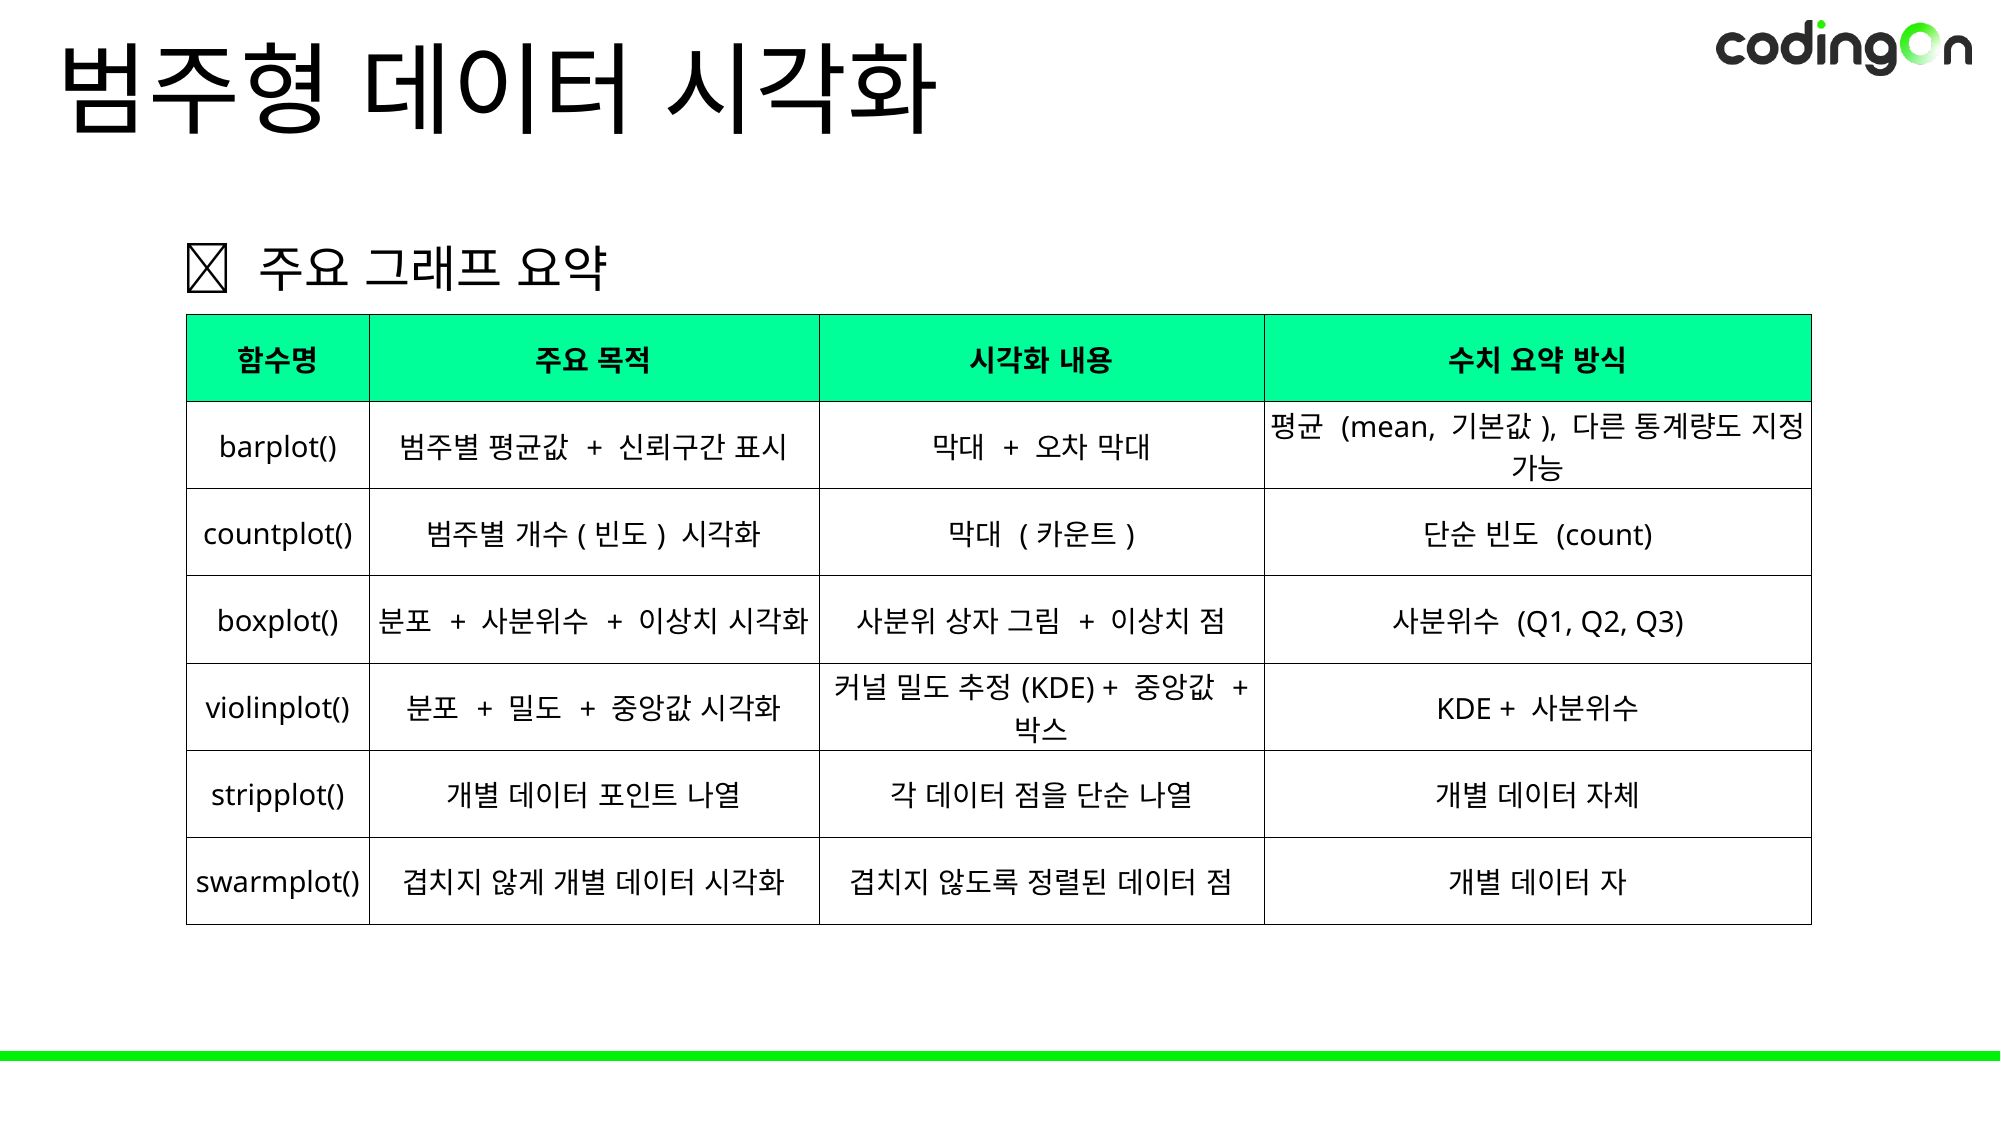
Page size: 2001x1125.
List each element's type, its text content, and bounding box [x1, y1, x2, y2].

table_cell boxplot() [187, 576, 369, 663]
table_cell violinplot() [187, 664, 369, 750]
table_cell 분포 + 사분위수 + 이상치 시각화 [370, 576, 819, 663]
table_cell 각 데이터 점을 단순 나열 [820, 751, 1264, 837]
table_cell barplot() [187, 402, 369, 488]
table_header 수치 요약 방식 [1265, 315, 1811, 401]
text_box ✅ 주요 그래프 요약 [167, 200, 1330, 306]
table_cell 사분위수 (Q1, Q2, Q3) [1265, 576, 1811, 663]
table_cell 겹치지 않게 개별 데이터 시각화 [370, 838, 819, 924]
table_cell 커널 밀도 추정(KDE) + 중앙값 + 박스 [820, 664, 1264, 750]
table_cell 개별 데이터 포인트 나열 [370, 751, 819, 837]
table_cell 막대 + 오차 막대 [820, 402, 1264, 488]
table_cell 단순 빈도 (count) [1265, 489, 1811, 575]
table_cell 사분위 상자 그림 + 이상치 점 [820, 576, 1264, 663]
table_cell 평균 (mean, 기본값), 다른 통계량도 지정 가능 [1265, 402, 1811, 488]
picture [1767, 20, 1972, 76]
table_header 시각화 내용 [820, 315, 1264, 401]
table_cell KDE + 사분위수 [1265, 664, 1811, 750]
title 범주형 데이터 시각화 [41, 0, 1767, 188]
table_cell 범주별 개수(빈도) 시각화 [370, 489, 819, 575]
table_cell 범주별 평균값 + 신뢰구간 표시 [370, 402, 819, 488]
table_cell swarmplot() [187, 838, 369, 924]
table_cell 막대 (카운트) [820, 489, 1264, 575]
table_cell 개별 데이터 자체 [1265, 751, 1811, 837]
table_header 함수명 [187, 315, 369, 401]
table_cell 분포 + 밀도 + 중앙값 시각화 [370, 664, 819, 750]
table_cell 겹치지 않도록 정렬된 데이터 점 [820, 838, 1264, 924]
table_header 주요 목적 [370, 315, 819, 401]
table_cell countplot() [187, 489, 369, 575]
table_cell 개별 데이터 자 [1265, 838, 1811, 924]
table_cell stripplot() [187, 751, 369, 837]
